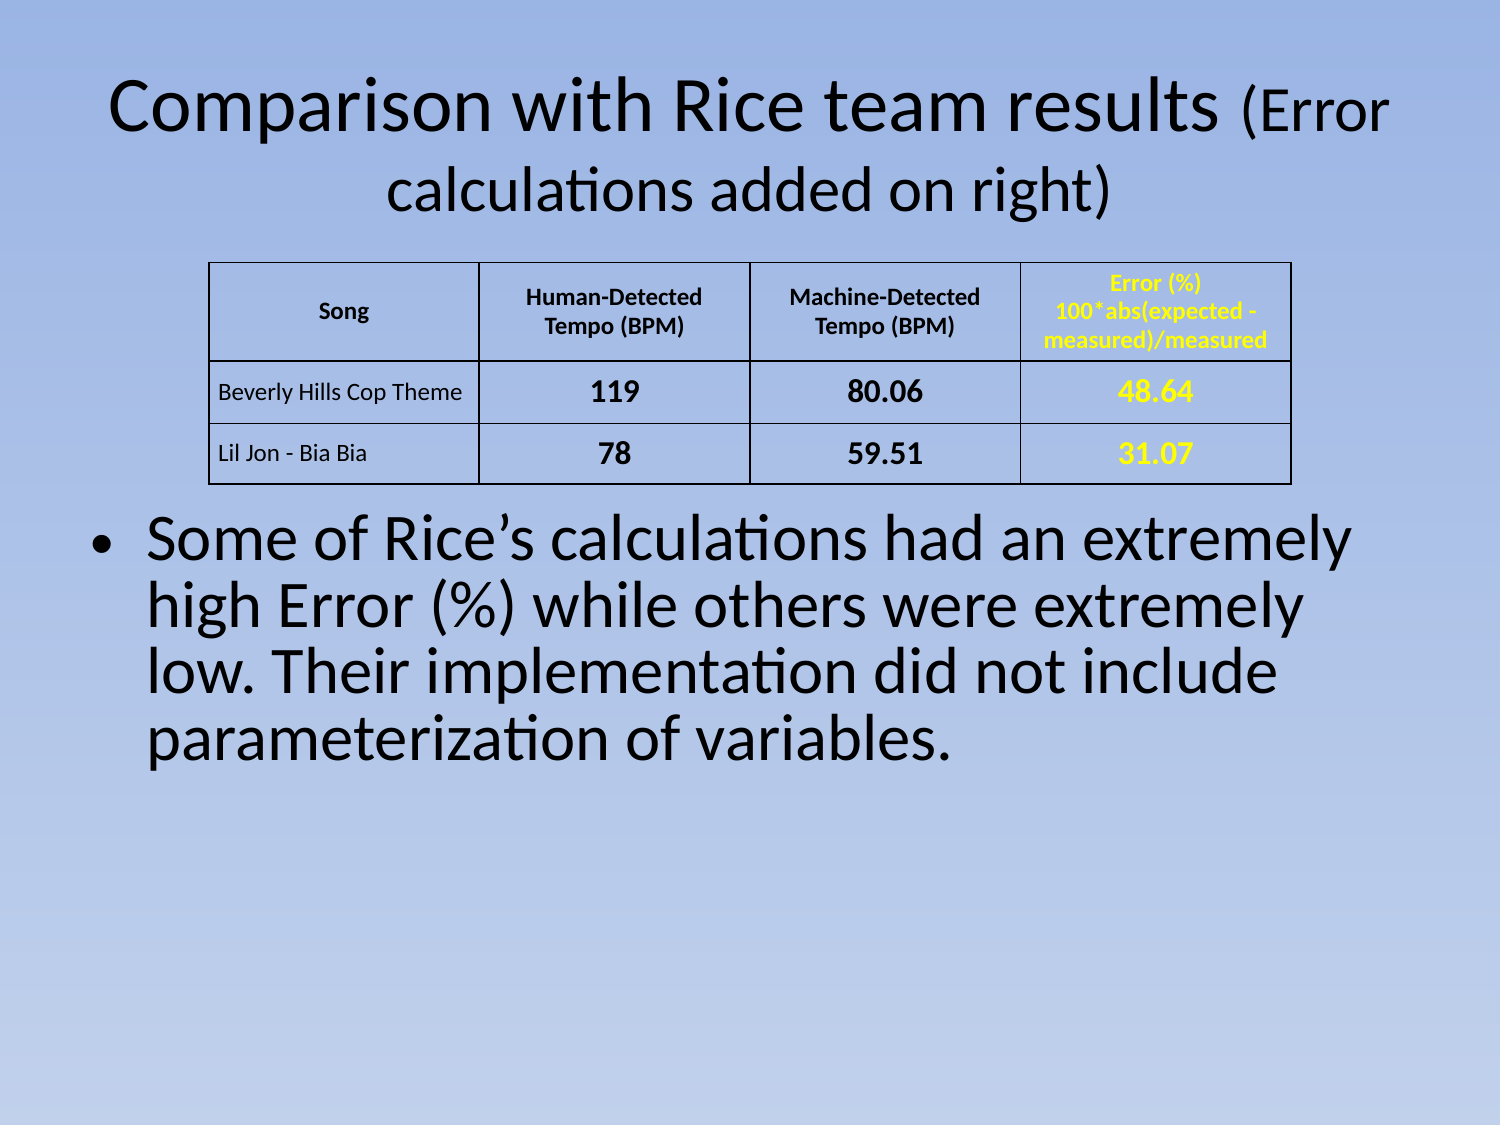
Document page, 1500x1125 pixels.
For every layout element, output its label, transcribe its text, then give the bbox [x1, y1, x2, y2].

text_box Some of Rice’s calculations had an extremely high Error (%) while others were extremely low. Their implementation did not include parameterization of variables. [74, 262, 1425, 1005]
title Comparison with Rice team results (Error calculations added on right) [75, 45, 1425, 233]
